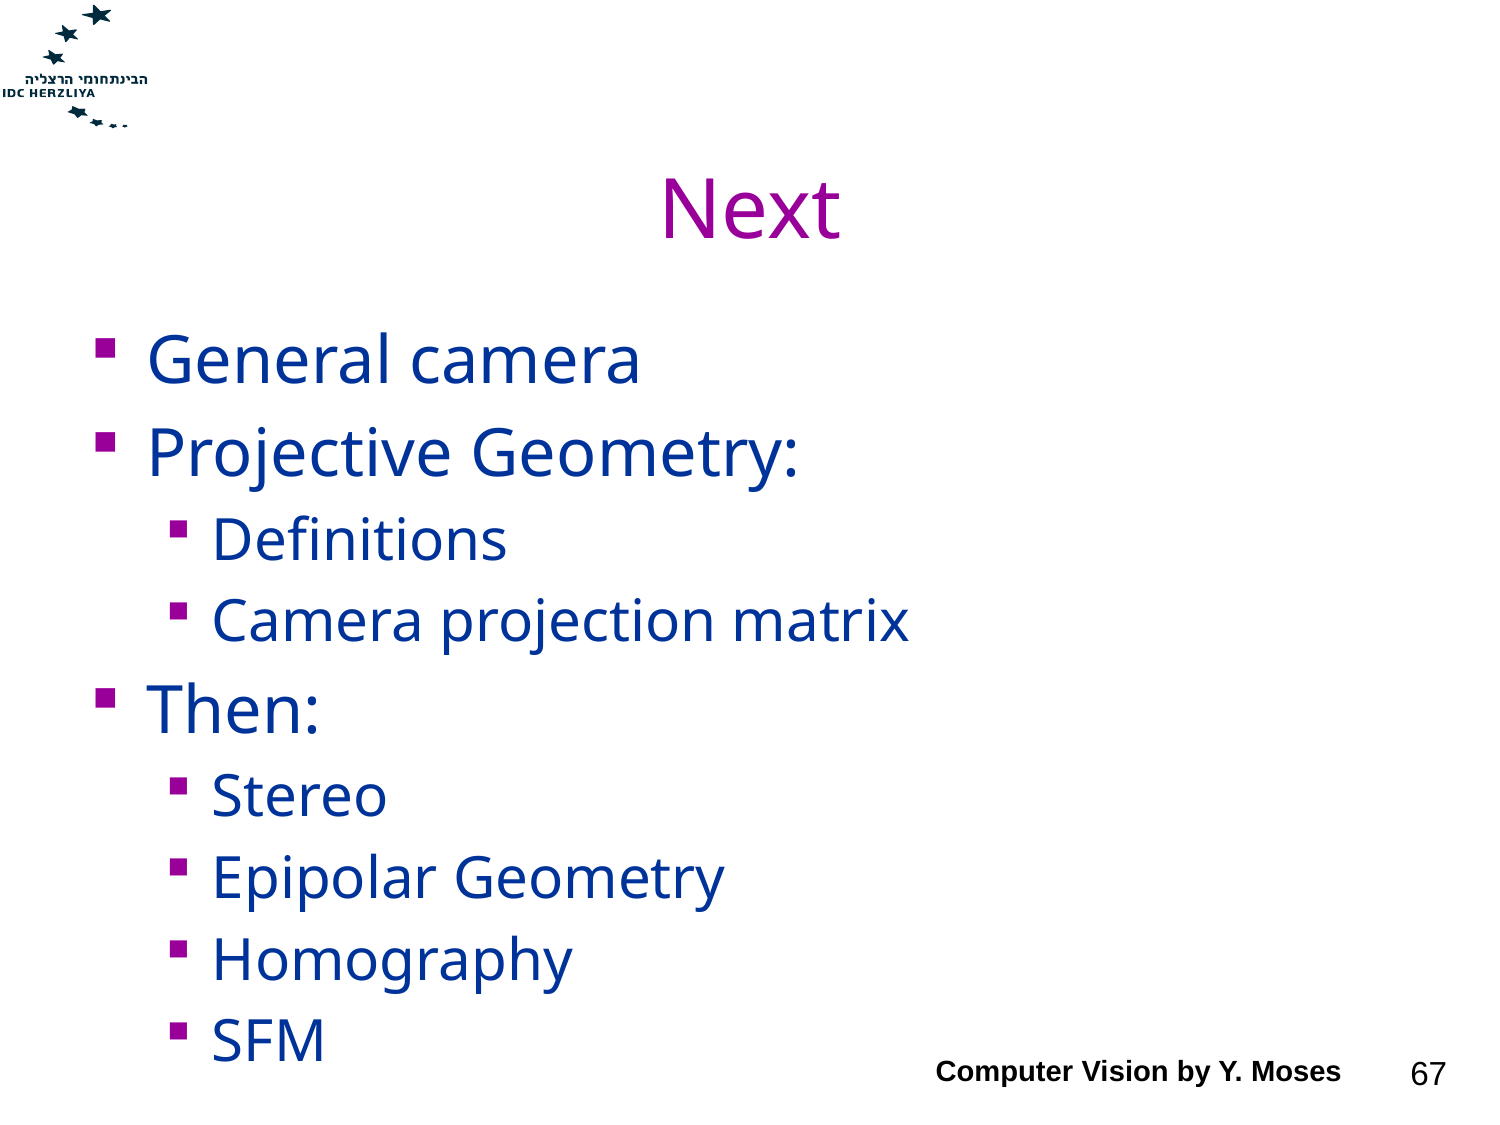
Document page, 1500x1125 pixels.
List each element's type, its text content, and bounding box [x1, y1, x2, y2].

slide_number 67 [1149, 1024, 1463, 1101]
picture [0, 0, 150, 134]
footer Computer Vision by Y. Moses [901, 1019, 1377, 1096]
list General camera Projective Geometry: Definitions Camera projection matrix Then: Stereo Epipolar Geometry Homography SFM [75, 309, 1417, 994]
title Next [112, 75, 1388, 263]
